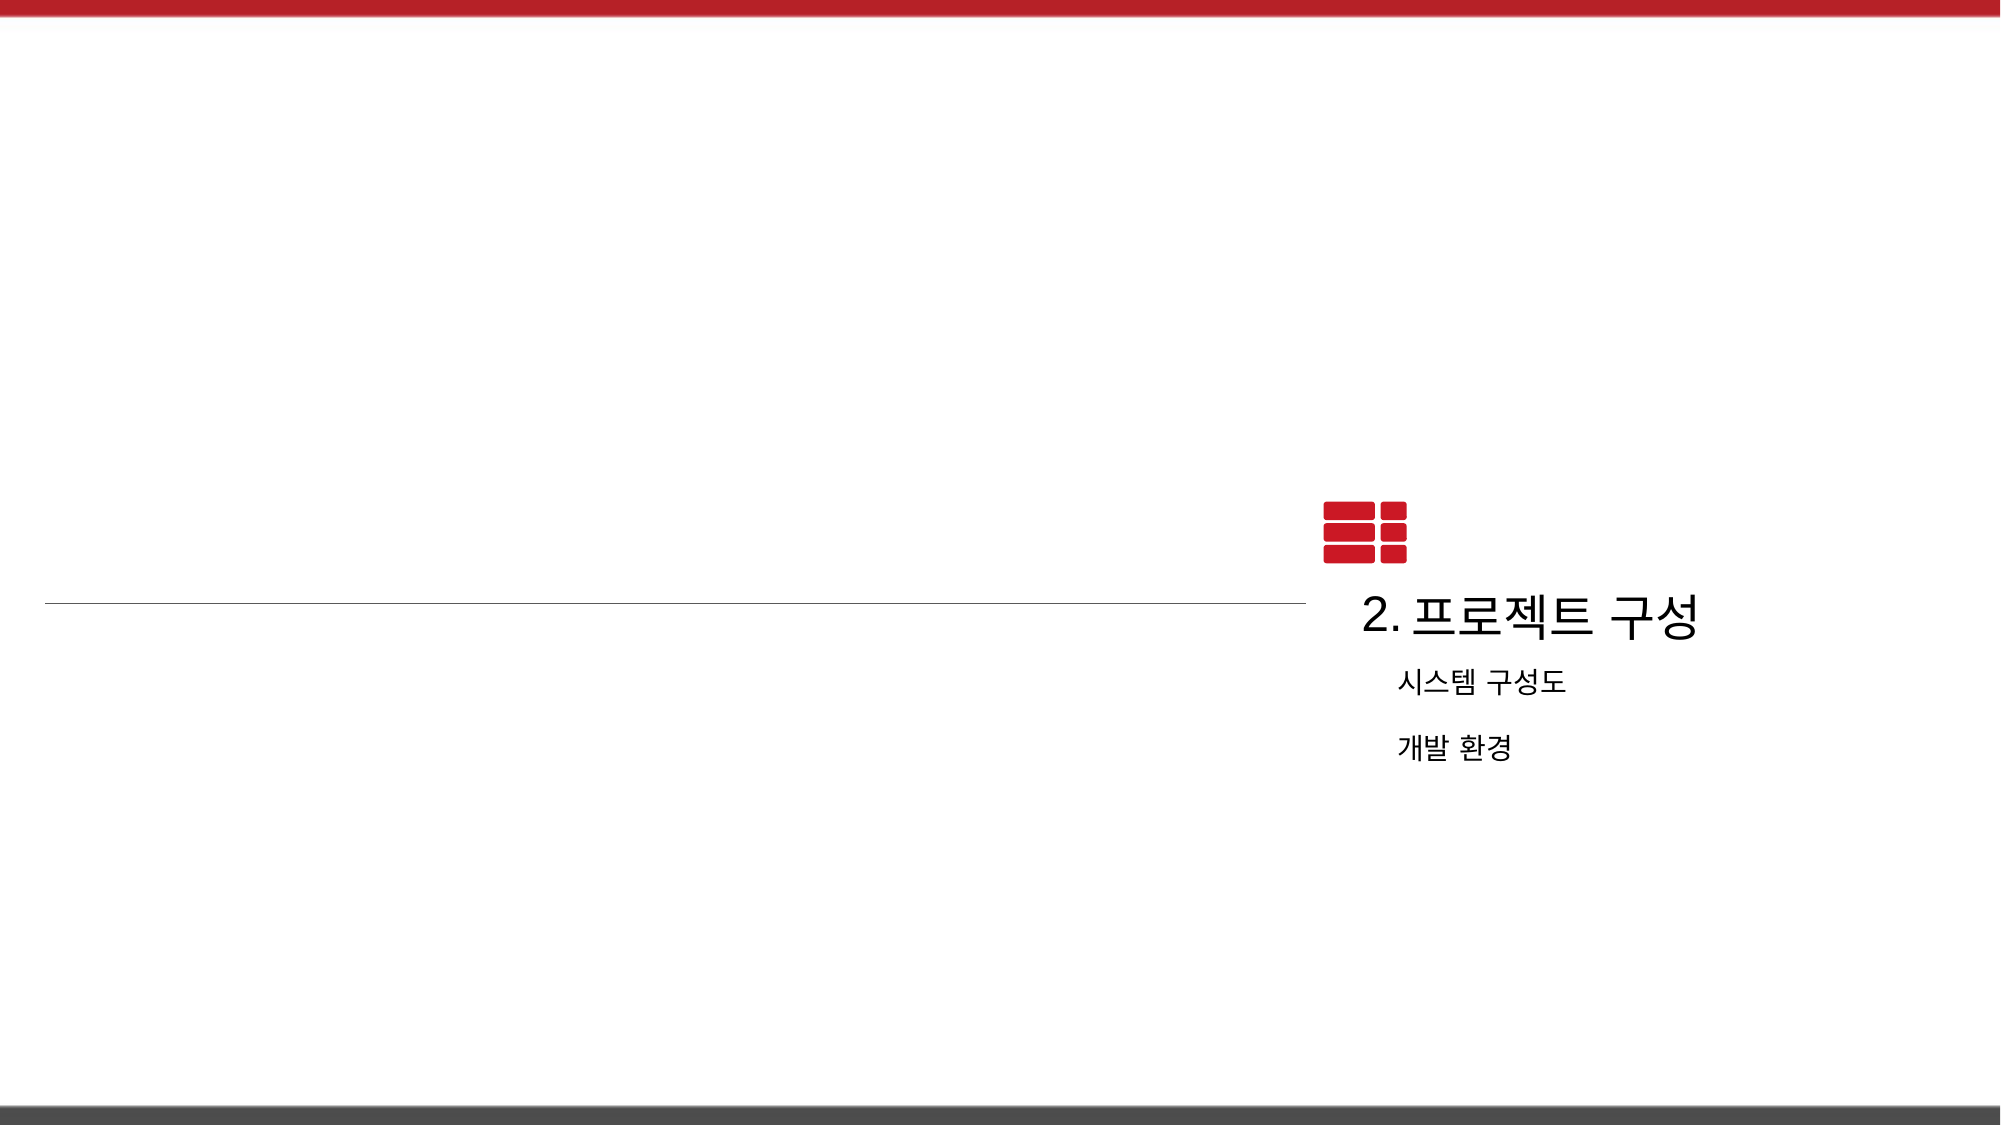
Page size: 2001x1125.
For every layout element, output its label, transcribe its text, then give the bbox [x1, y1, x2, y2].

picture [0, 0, 2001, 1125]
text_box 프로젝트 구성 [1396, 578, 1977, 654]
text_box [1323, 501, 1407, 564]
text_box 시스템 구성도 [1382, 656, 1824, 707]
text_box 개발 환경 [1382, 723, 1824, 773]
text_box 2. [1346, 574, 1430, 649]
